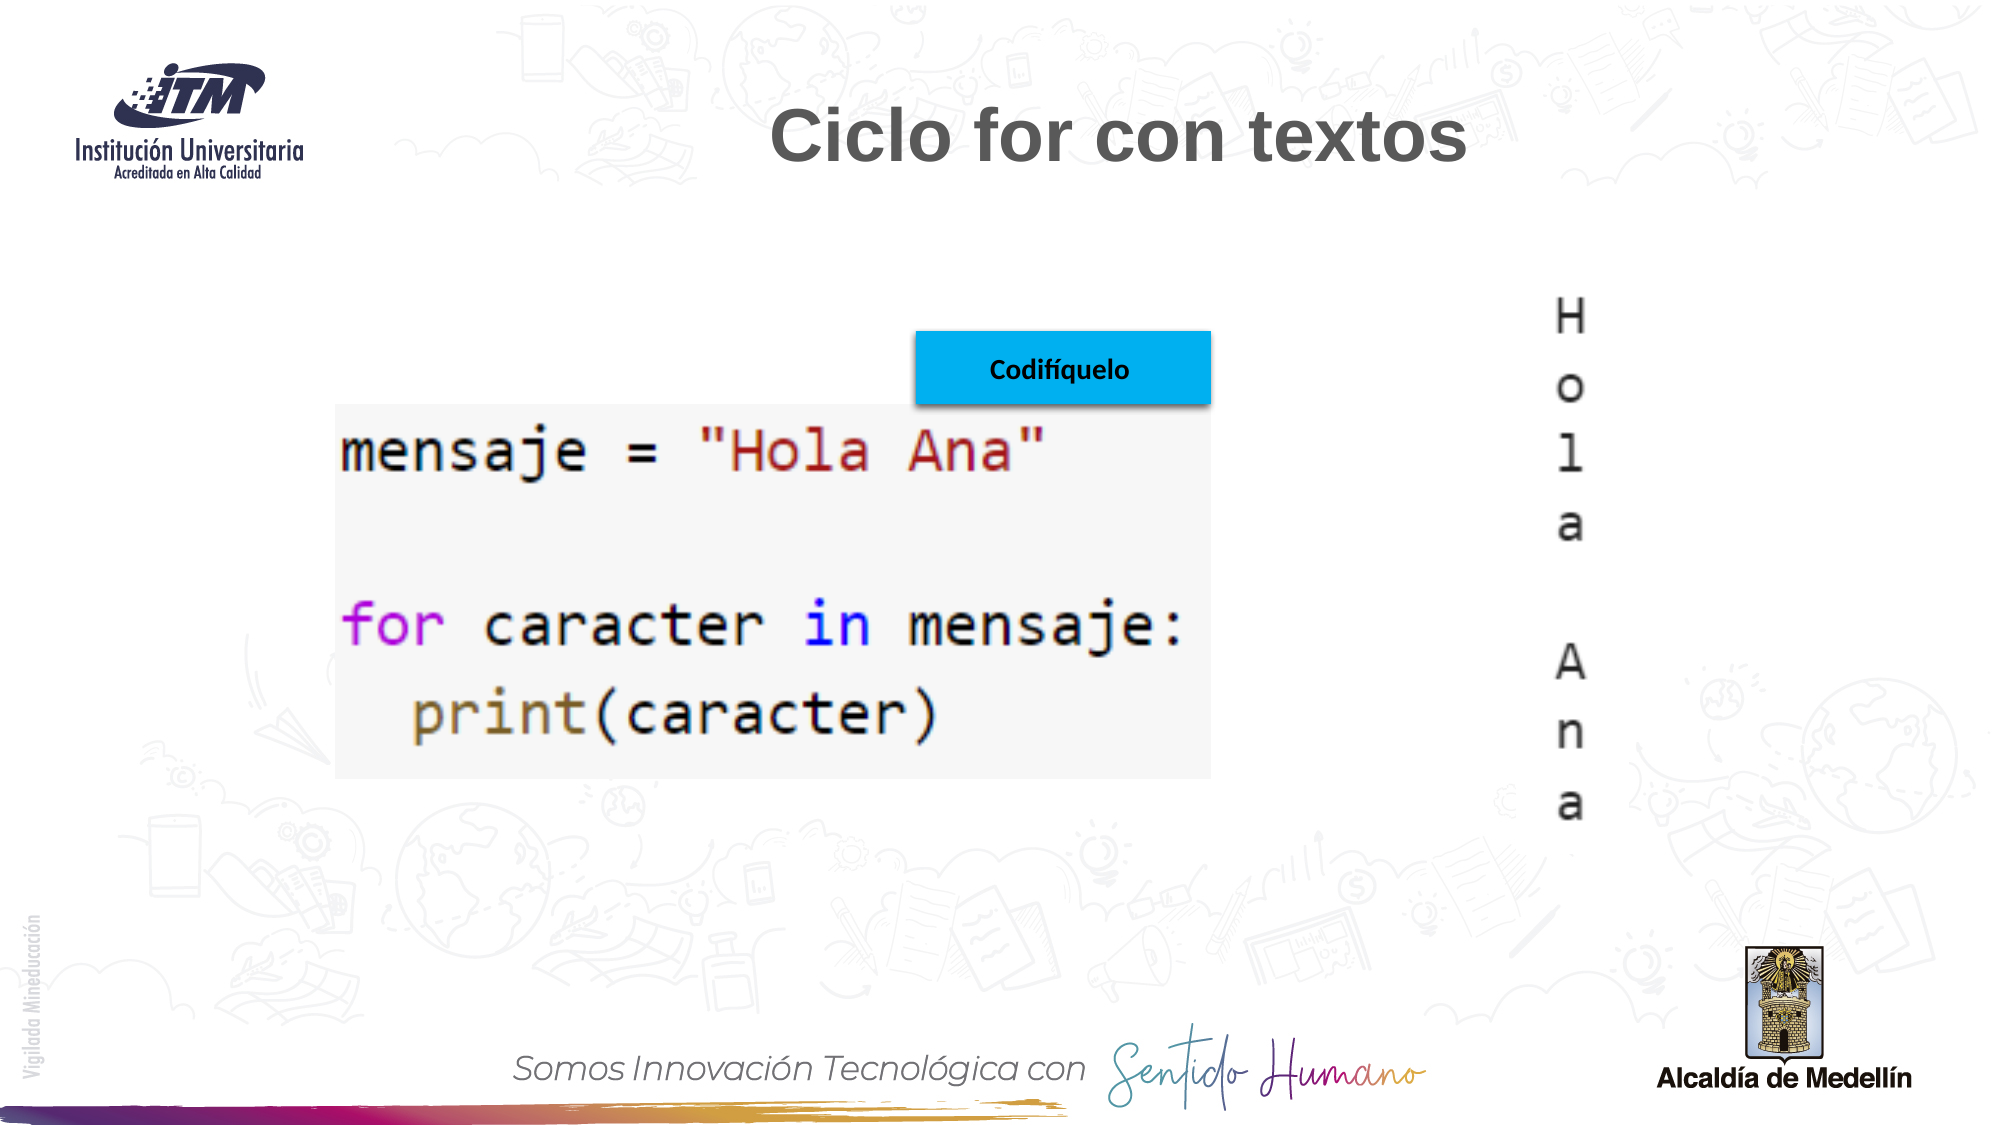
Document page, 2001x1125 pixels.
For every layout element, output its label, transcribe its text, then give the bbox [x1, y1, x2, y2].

title Ciclo for con textos [350, 67, 1889, 207]
text_box Codifíquelo [915, 331, 1211, 403]
picture [0, 0, 2001, 1125]
